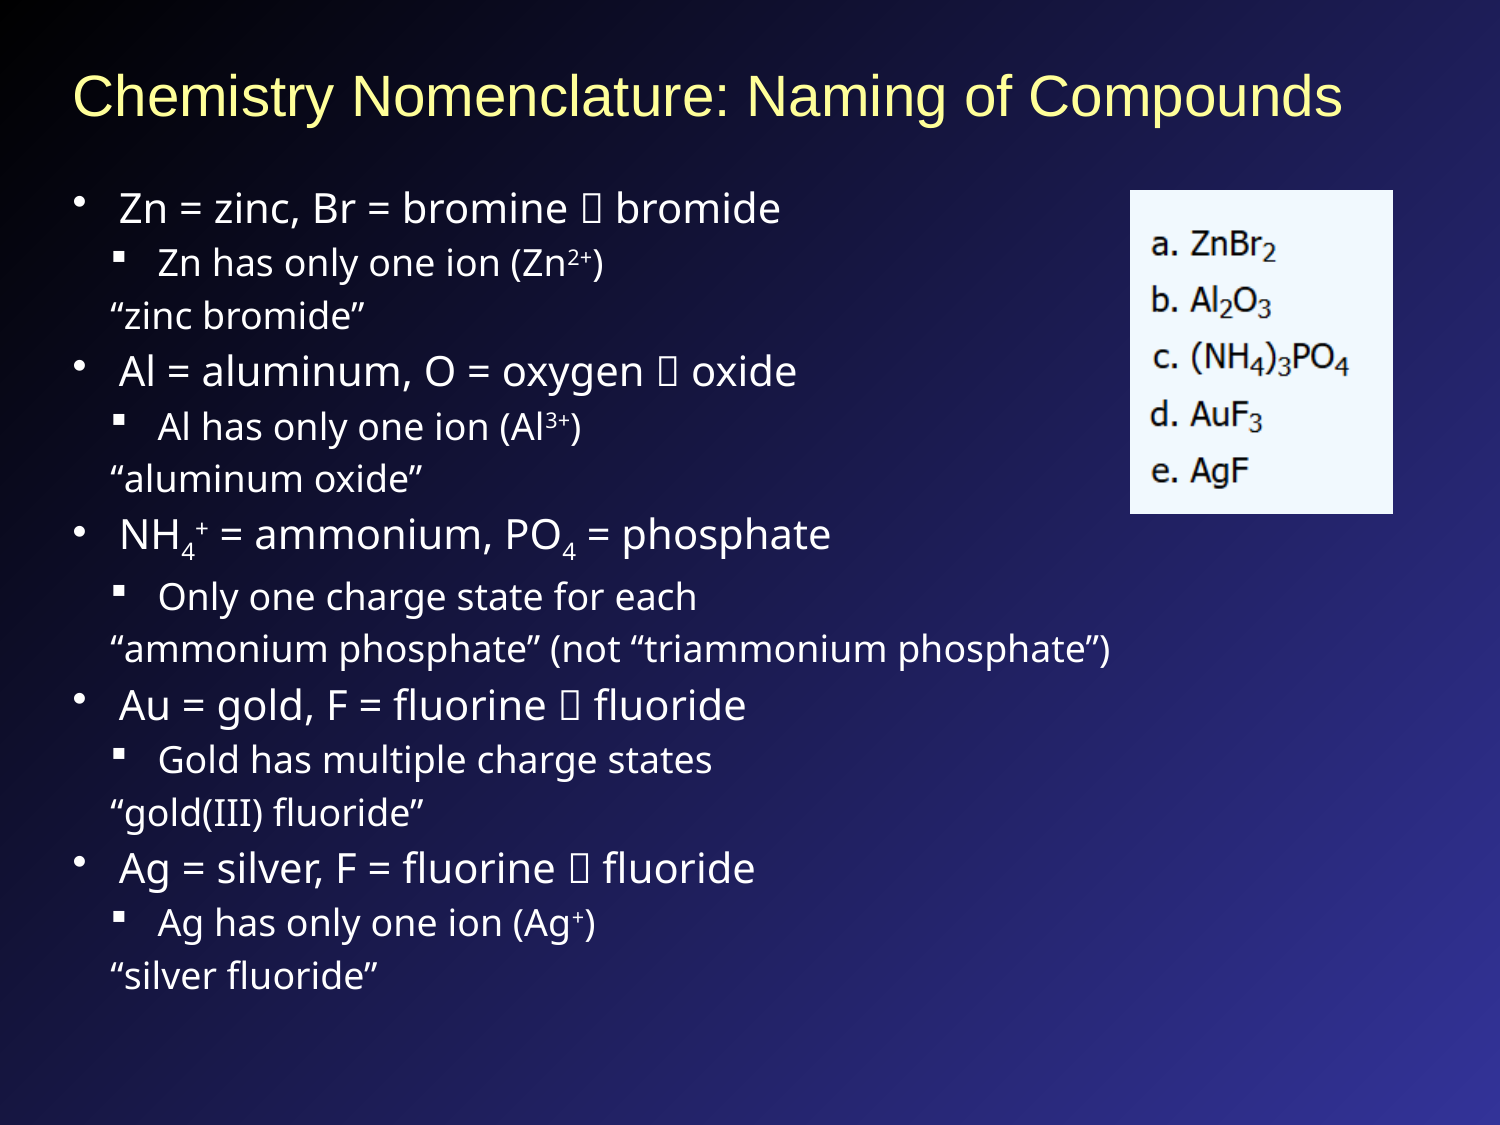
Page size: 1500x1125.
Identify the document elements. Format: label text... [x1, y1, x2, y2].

picture [1129, 190, 1393, 515]
title Chemistry Nomenclature: Naming of Compounds [57, 49, 1440, 207]
list Zn = zinc, Br = bromine  bromide Zn has only one ion (Zn2+) “zinc bromide” Al = aluminum, O = oxygen  oxide Al has only one ion (Al3+) “aluminum oxide” NH4+ = ammonium, PO4 = phosphate Only one charge state for each “ammonium phosphate” (not “triammonium phosphate”) Au = gold, F = fluorine  fluoride Gold has multiple charge states “gold(III) fluoride” Ag = silver, F = fluorine  fluoride Ag has only one ion (Ag+) “silver fluoride” [57, 173, 1434, 1030]
